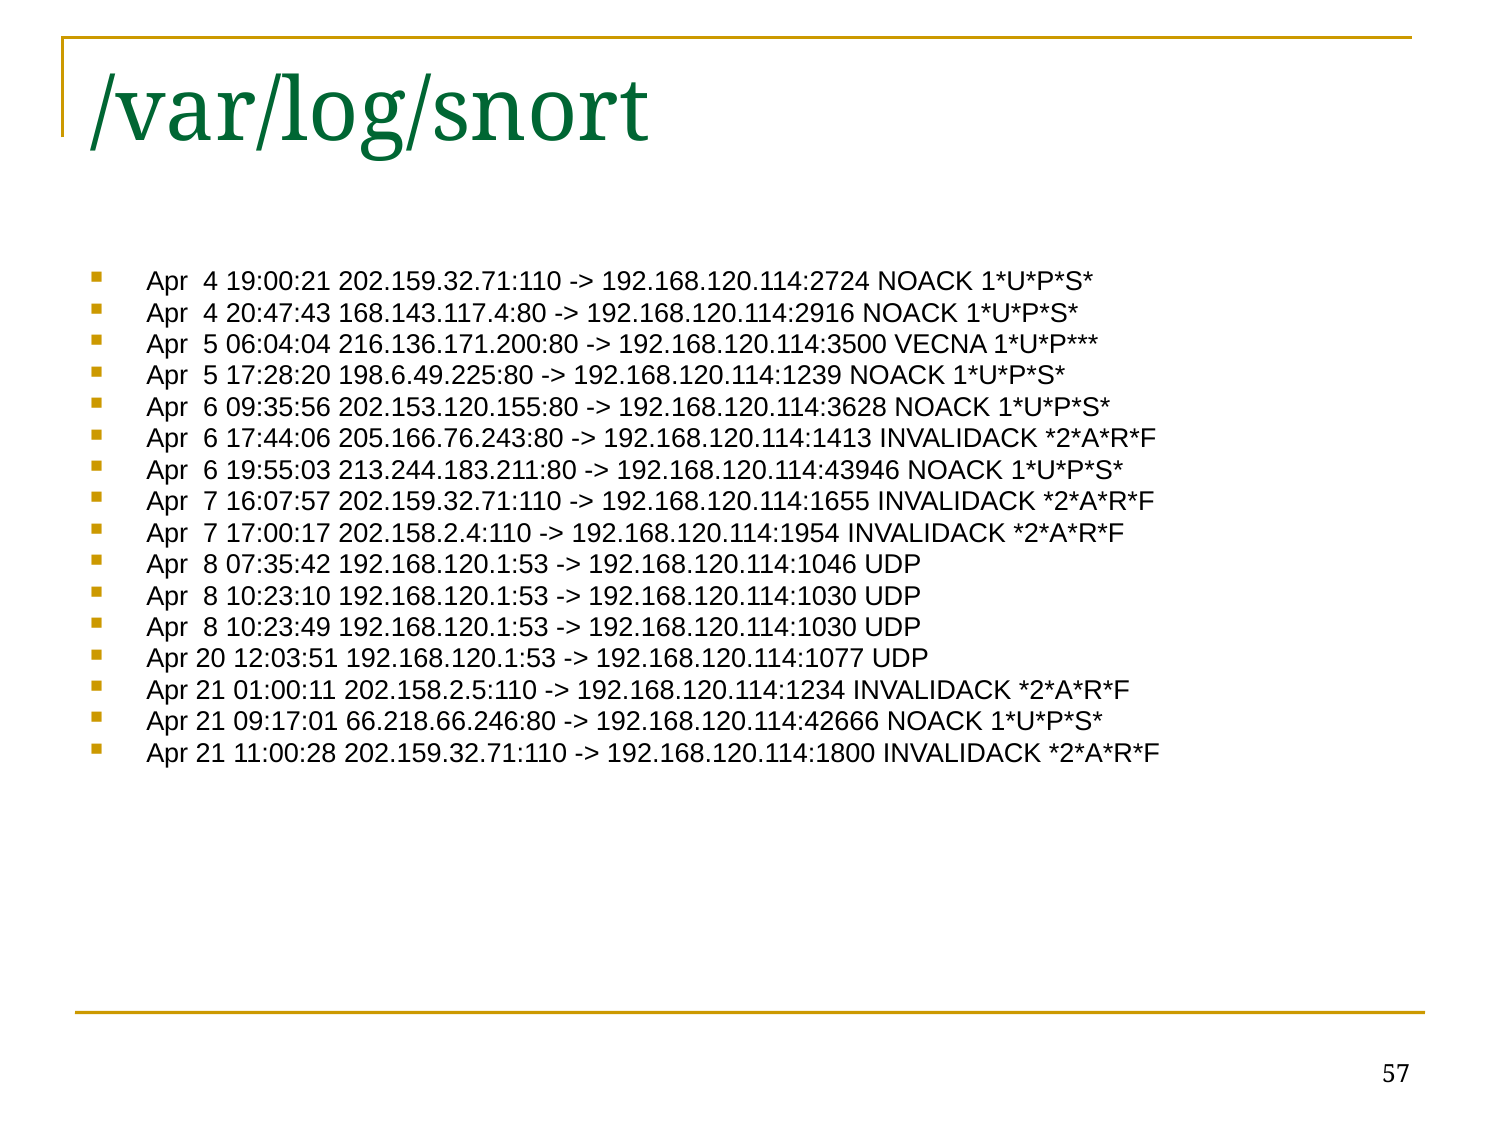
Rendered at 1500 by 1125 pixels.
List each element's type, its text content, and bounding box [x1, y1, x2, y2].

list Apr 4 19:00:21 202.159.32.71:110 -> 192.168.120.114:2724 NOACK 1*U*P*S* Apr 4 20:47:43 168.143.117.4:80 -> 192.168.120.114:2916 NOACK 1*U*P*S* Apr 5 06:04:04 216.136.171.200:80 -> 192.168.120.114:3500 VECNA 1*U*P*** Apr 5 17:28:20 198.6.49.225:80 -> 192.168.120.114:1239 NOACK 1*U*P*S* Apr 6 09:35:56 202.153.120.155:80 -> 192.168.120.114:3628 NOACK 1*U*P*S* Apr 6 17:44:06 205.166.76.243:80 -> 192.168.120.114:1413 INVALIDACK *2*A*R*F Apr 6 19:55:03 213.244.183.211:80 -> 192.168.120.114:43946 NOACK 1*U*P*S* Apr 7 16:07:57 202.159.32.71:110 -> 192.168.120.114:1655 INVALIDACK *2*A*R*F Apr 7 17:00:17 202.158.2.4:110 -> 192.168.120.114:1954 INVALIDACK *2*A*R*F Apr 8 07:35:42 192.168.120.1:53 -> 192.168.120.114:1046 UDP Apr 8 10:23:10 192.168.120.1:53 -> 192.168.120.114:1030 UDP Apr 8 10:23:49 192.168.120.1:53 -> 192.168.120.114:1030 UDP Apr 20 12:03:51 192.168.120.1:53 -> 192.168.120.114:1077 UDP Apr 21 01:00:11 202.158.2.5:110 -> 192.168.120.114:1234 INVALIDACK *2*A*R*F Apr 21 09:17:01 66.218.66.246:80 -> 192.168.120.114:42666 NOACK 1*U*P*S* Apr 21 11:00:28 202.159.32.71:110 -> 192.168.120.114:1800 INVALIDACK *2*A*R*F [75, 262, 1425, 1006]
slide_number 57 [1074, 1023, 1426, 1100]
title /var/log/snort [75, 45, 1425, 233]
